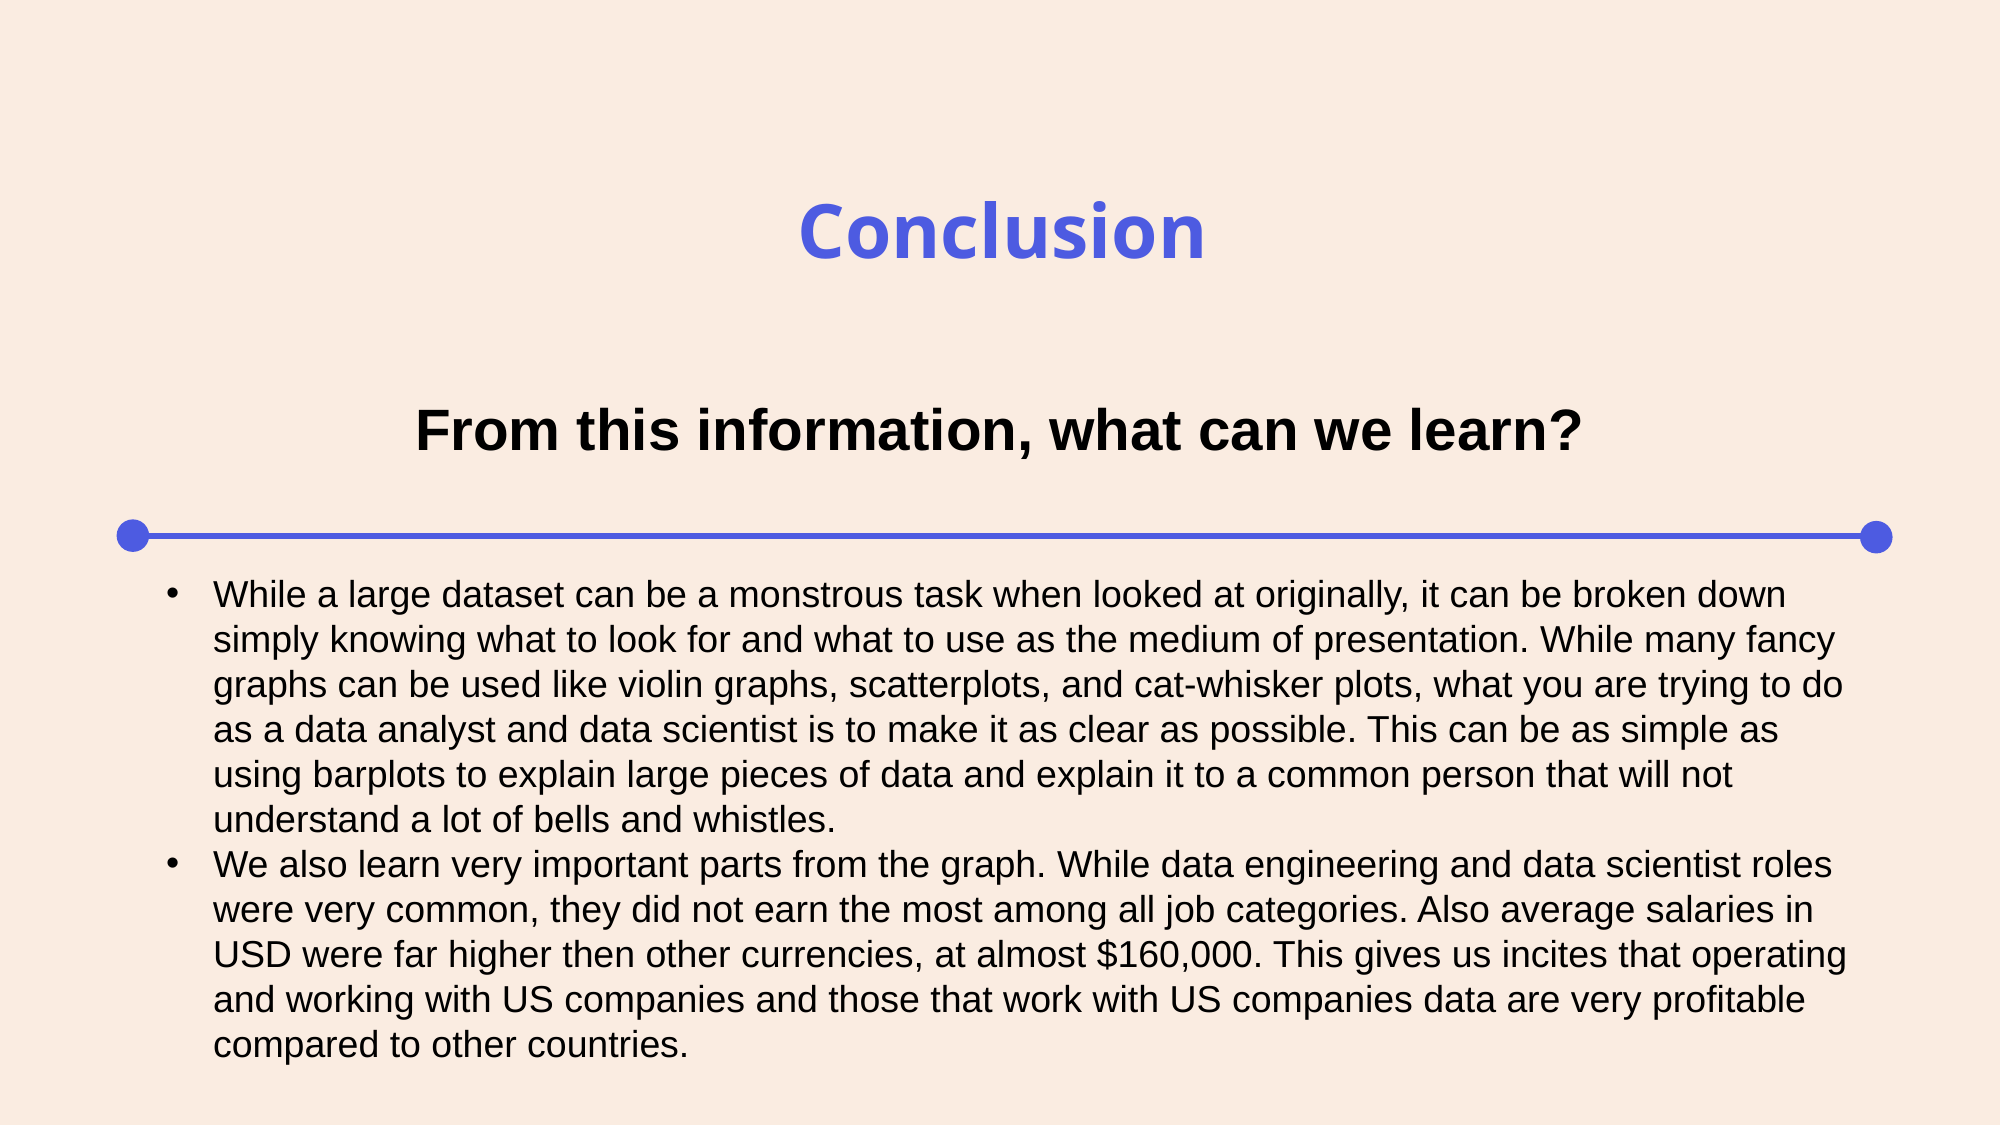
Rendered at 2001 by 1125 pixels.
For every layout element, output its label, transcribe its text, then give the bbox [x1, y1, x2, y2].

text_box From this information, what can we learn? [126, 385, 1873, 470]
text_box While a large dataset can be a monstrous task when looked at originally, it can be broken down simply knowing what to look for and what to use as the medium of presentation. While many fancy graphs can be used like violin graphs, scatterplots, and cat-whisker plots, what you are trying to do as a data analyst and data scientist is to make it as clear as possible. This can be as simple as using barplots to explain large pieces of data and explain it to a common person that will not understand a lot of bells and whistles. We also learn very important parts from the graph. While data engineering and data scientist roles were very common, they did not earn the most among all job categories. Also average salaries in USD were far higher then other currencies, at almost $160,000. This gives us incites that operating and working with US companies and those that work with US companies data are very profitable compared to other countries. [151, 562, 1876, 1073]
title Conclusion [129, 175, 1876, 294]
